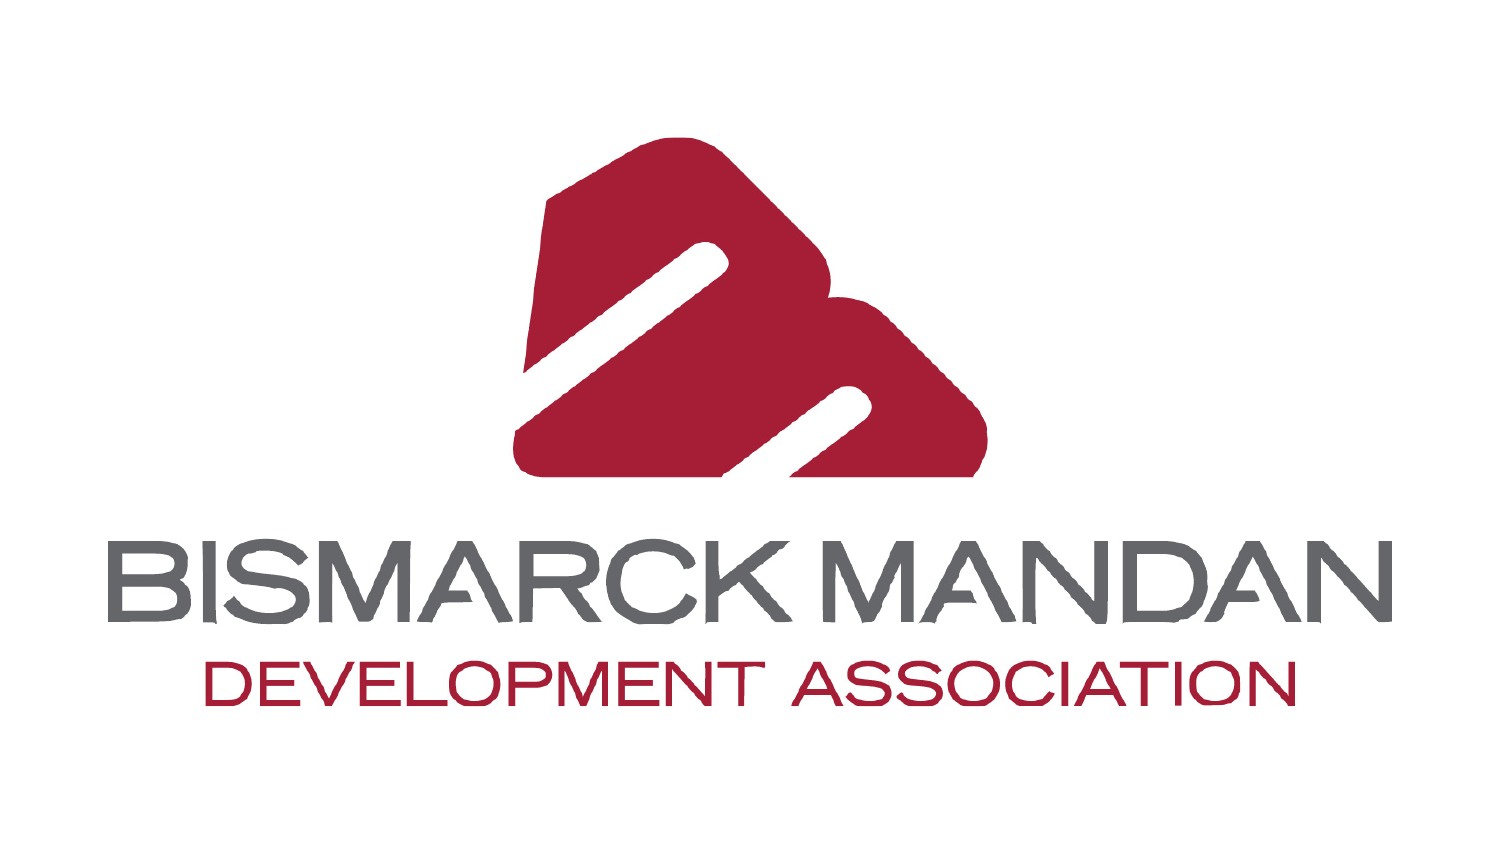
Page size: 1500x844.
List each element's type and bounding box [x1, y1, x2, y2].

picture [107, 137, 1393, 707]
